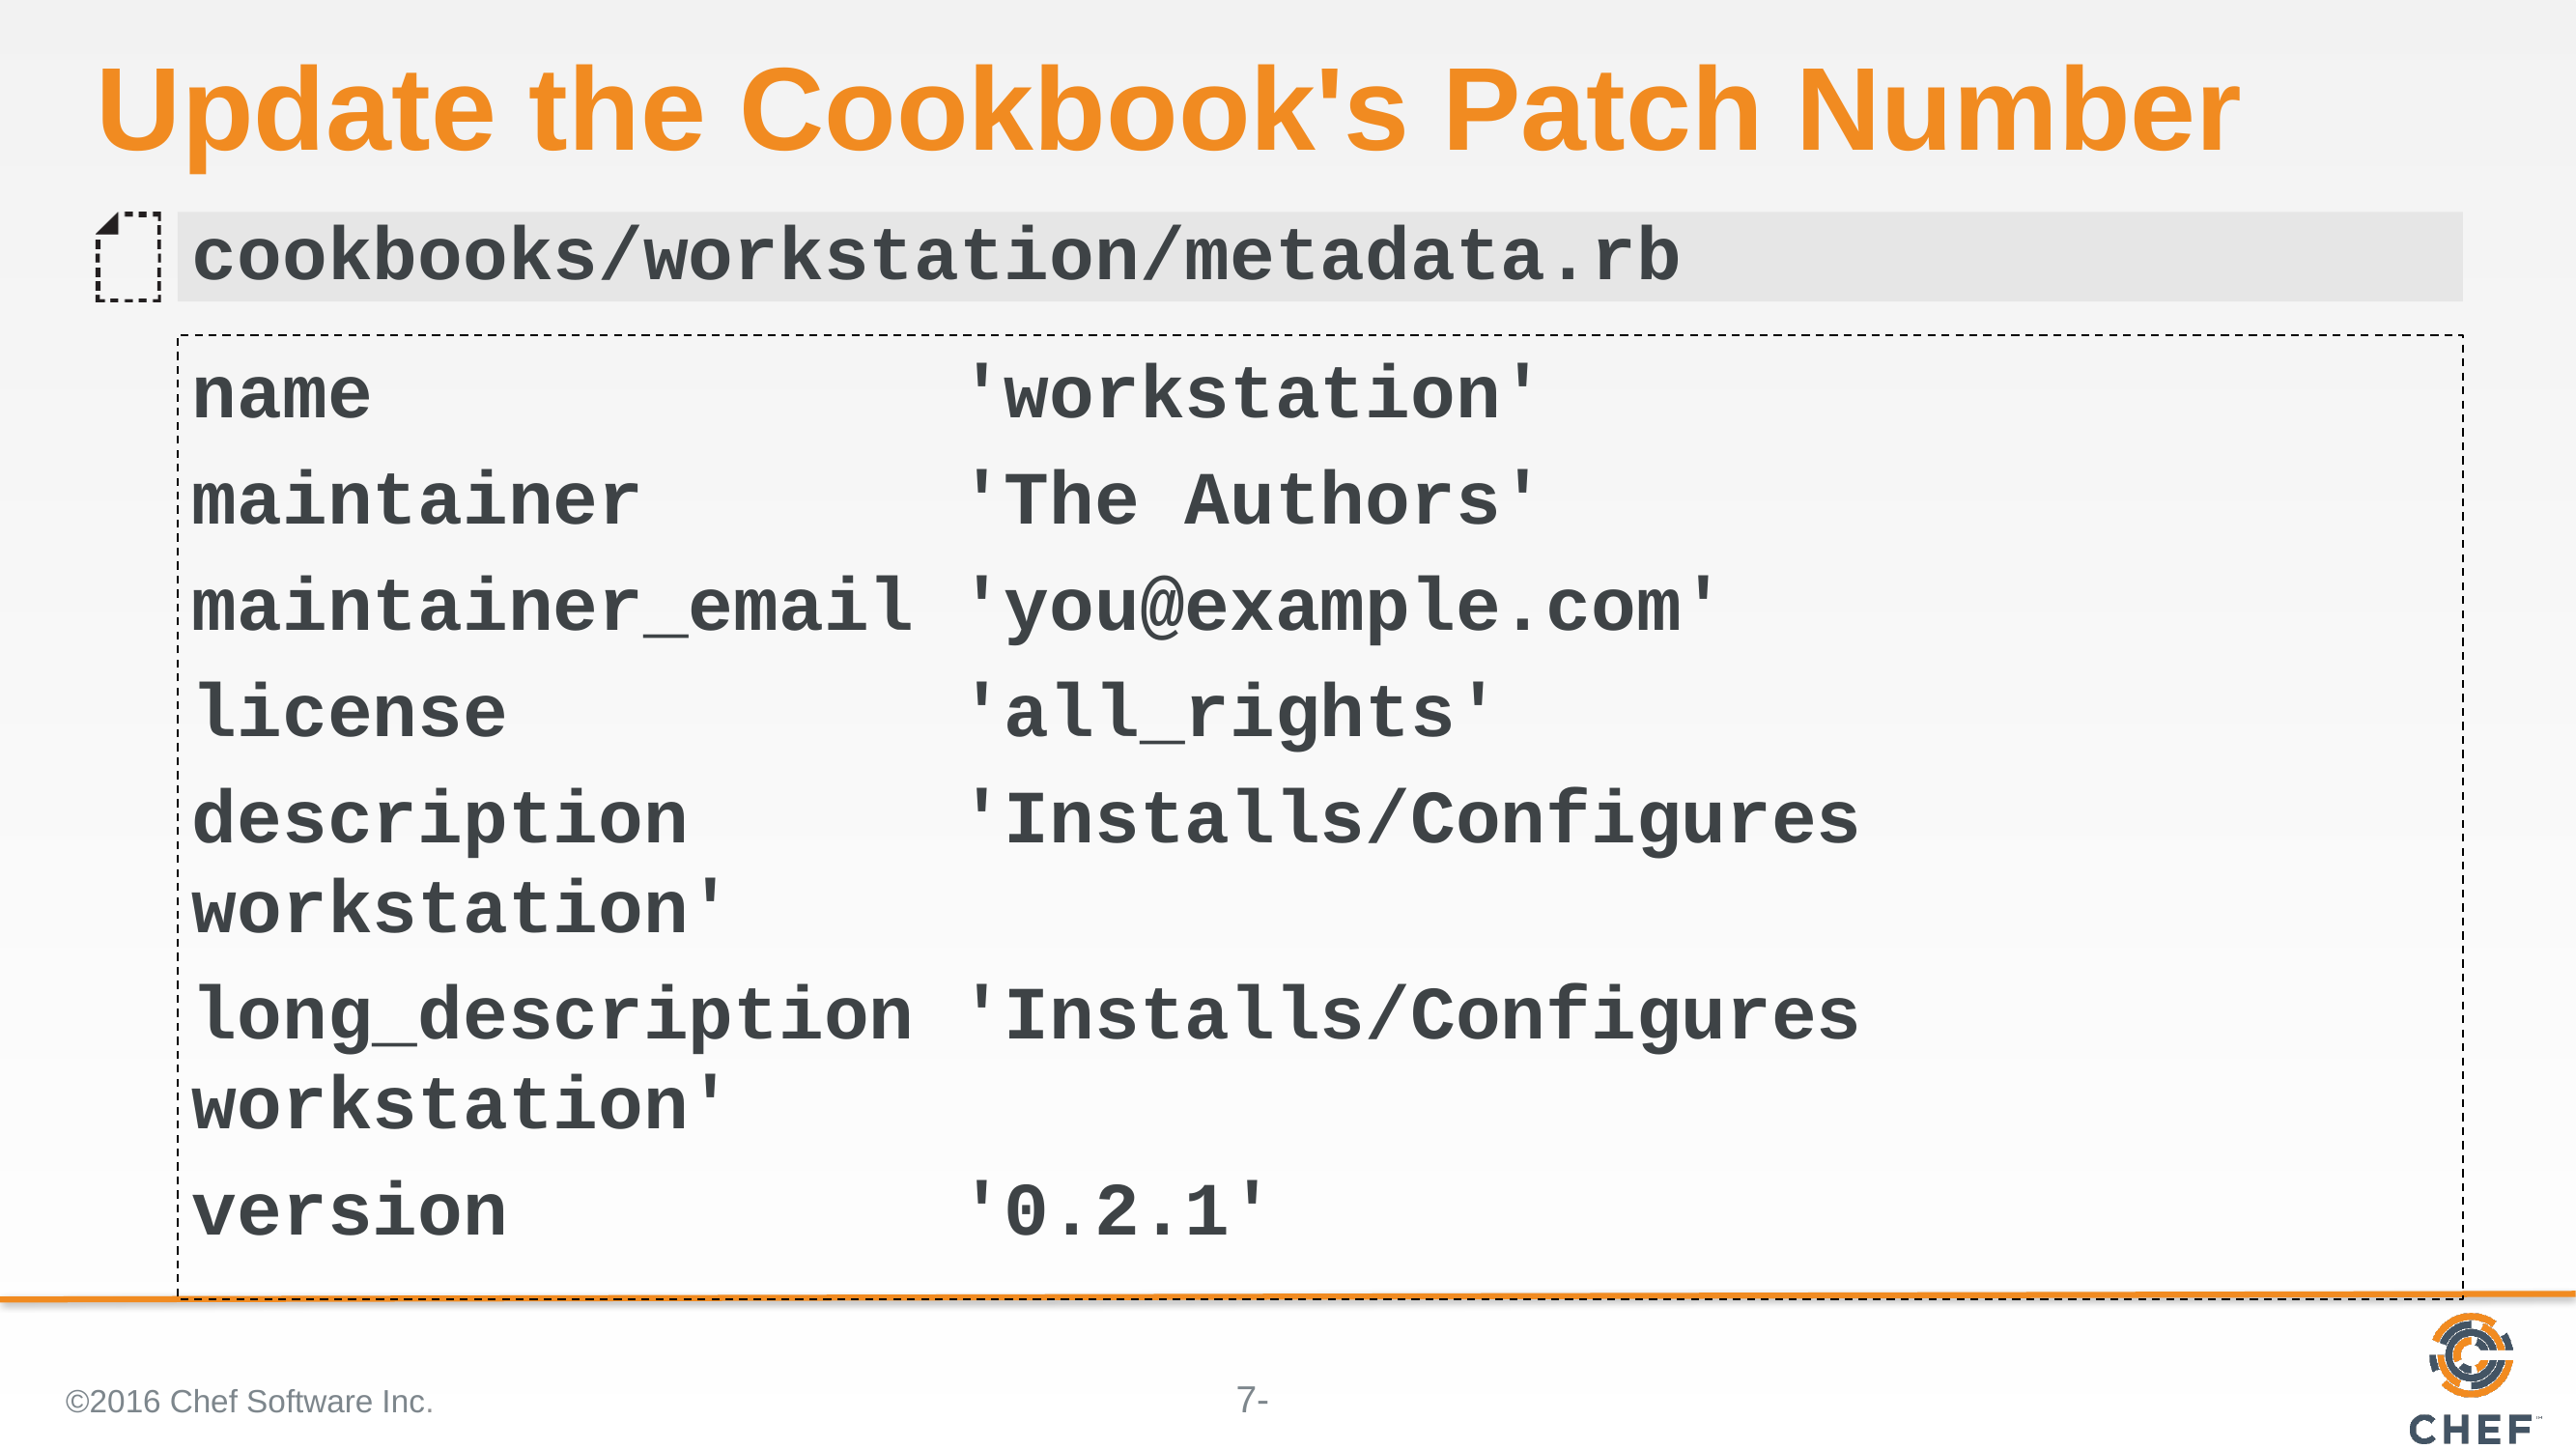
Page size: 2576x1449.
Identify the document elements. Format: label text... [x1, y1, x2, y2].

footer ©2016 Chef Software Inc. [51, 1359, 952, 1440]
picture [2399, 1297, 2550, 1449]
list cookbooks/workstation/metadata.rb [177, 212, 2463, 302]
list name 'workstation' maintainer 'The Authors' maintainer_email 'you@example.com' license 'all_rights' description 'Installs/Configures workstation' long_description 'Installs/Configures workstation' version '0.2.1' [177, 334, 2464, 1300]
title Update the Cookbook's Patch Number [96, 48, 2463, 180]
